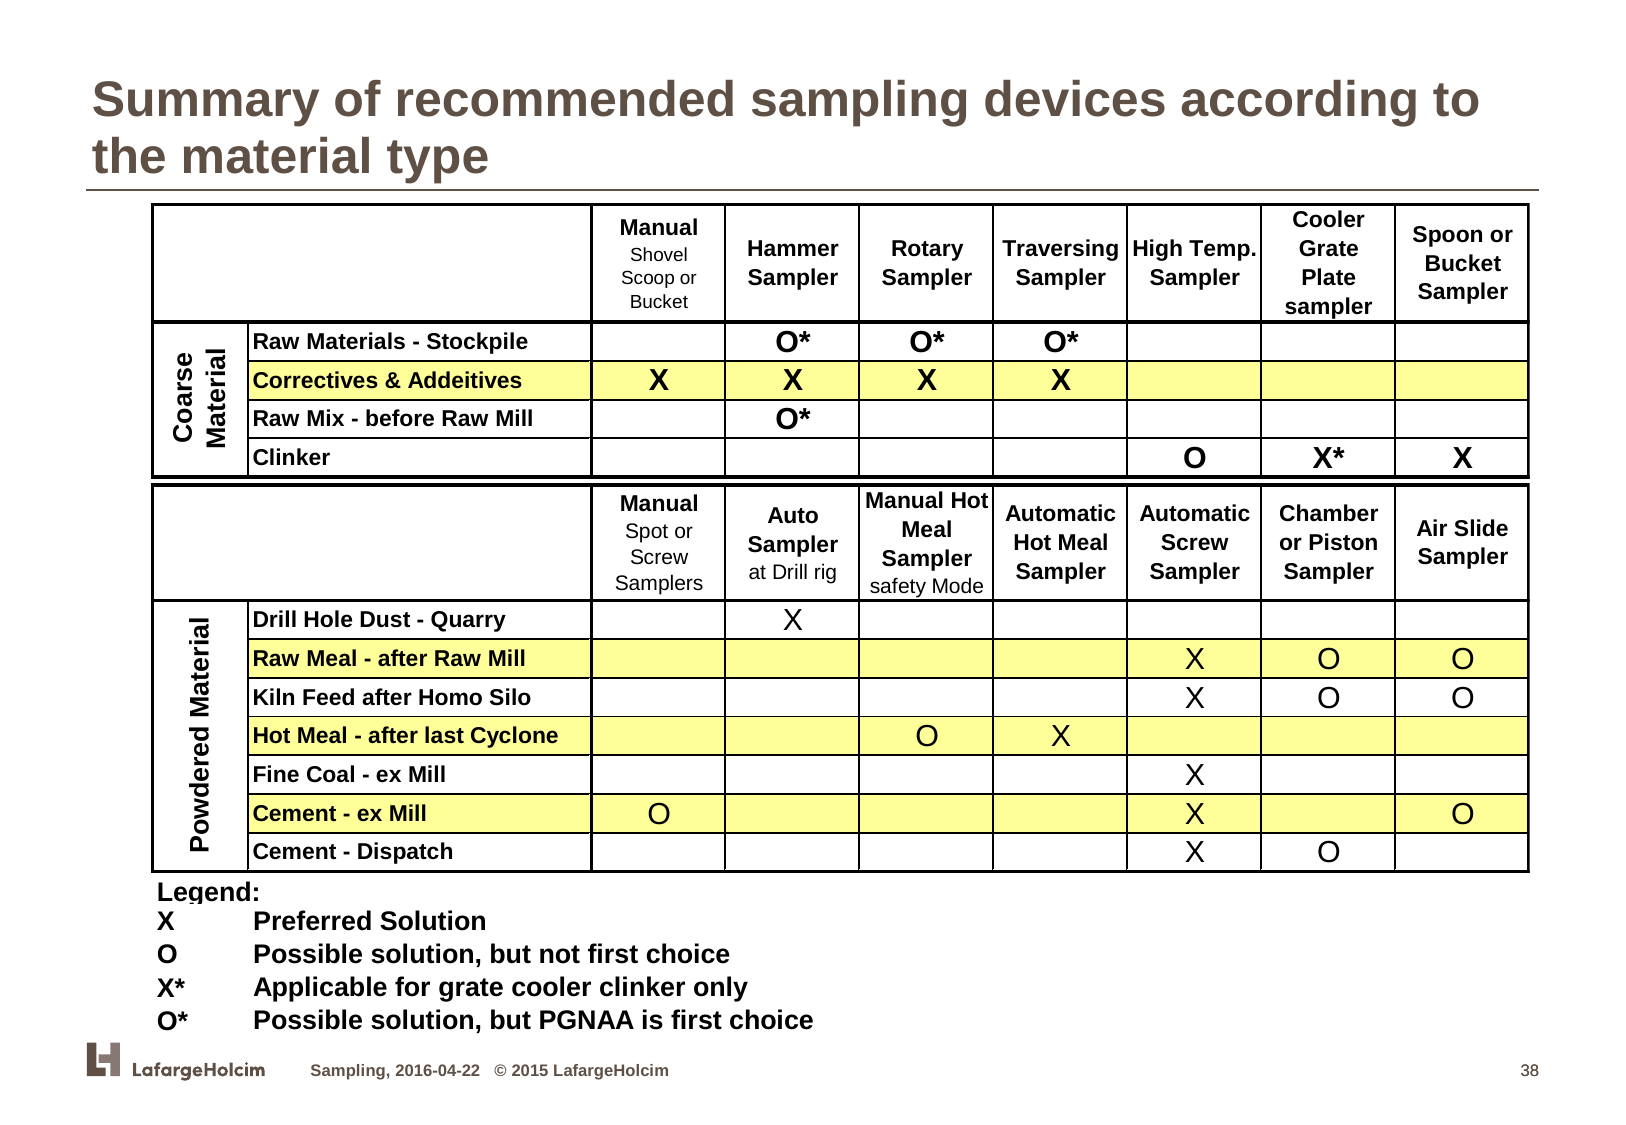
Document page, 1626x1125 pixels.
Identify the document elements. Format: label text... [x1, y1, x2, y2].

footer Sampling, 2016-04-22 © 2015 LafargeHolcim [310, 1052, 831, 1080]
text_box Summary of recommended sampling devices according to the material type [91, 56, 1532, 187]
picture [150, 203, 1531, 1039]
slide_number 38 [1467, 1052, 1540, 1080]
